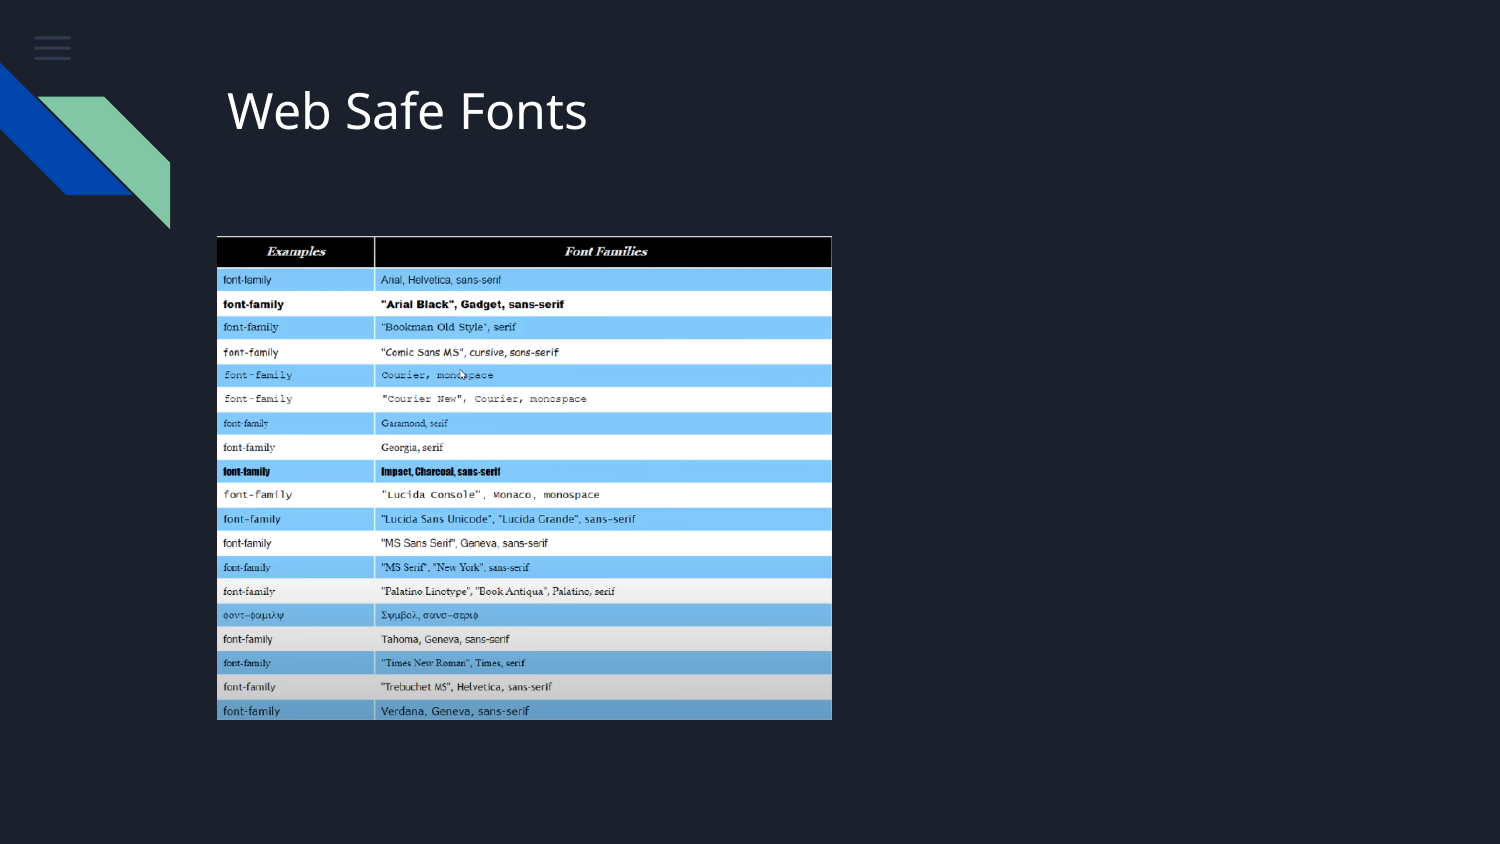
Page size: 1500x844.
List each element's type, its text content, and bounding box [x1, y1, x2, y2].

title Web Safe Fonts [212, 64, 836, 310]
picture [217, 236, 832, 721]
